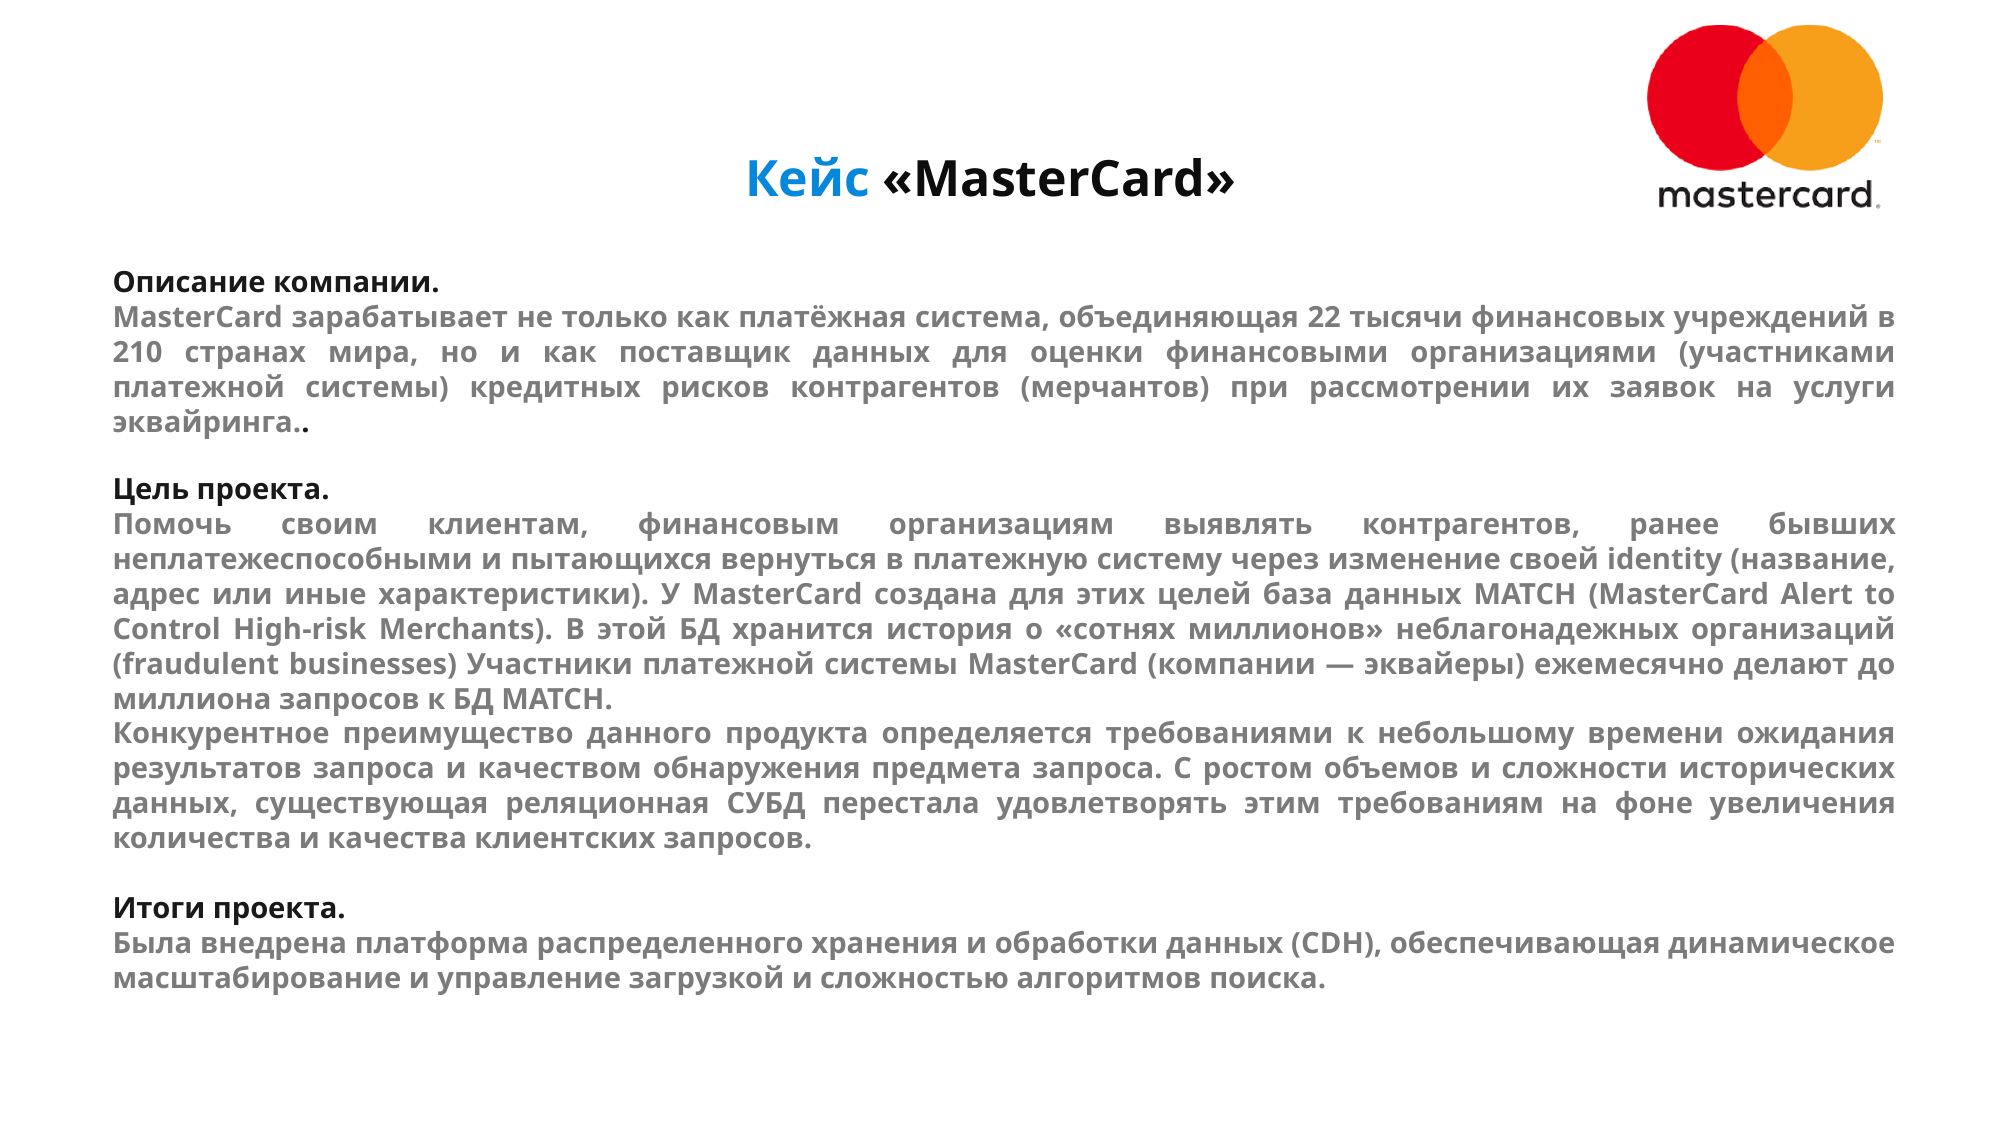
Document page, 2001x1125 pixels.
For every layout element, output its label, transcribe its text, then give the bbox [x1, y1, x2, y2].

text_box Кейс «MasterCard» [730, 138, 1288, 214]
text_box Описание компании. MasterCard зарабатывает не только как платёжная система, объединяющая 22 тысячи финансовых учреждений в 210 странах мира, но и как поставщик данных для оценки финансовыми организациями (участниками платежной системы) кредитных рисков контрагентов (мерчантов) при рассмотрении их заявок на услуги эквайринга.. [112, 263, 1898, 438]
text_box Итоги проекта. Была внедрена платформа распределенного хранения и обработки данных (CDH), обеспечивающая динамическое масштабирование и управление загрузкой и сложностью алгоритмов поиска. [112, 889, 1898, 995]
text_box Цель проекта. Помочь своим клиентам, финансовым организациям выявлять контрагентов, ранее бывших неплатежеспособными и пытающихся вернуться в платежную систему через изменение своей identity (название, адрес или иные характеристики). У MasterCard создана для этих целей база данных MATCH (MasterCard Alert to Control High-risk Merchants). В этой БД хранится история о «сотнях миллионов» неблагонадежных организаций (fraudulent businesses) Участники платежной системы MasterCard (компании — эквайеры) ежемесячно делают до миллиона запросов к БД MATCH. Конкурентное преимущество данного продукта определяется требованиями к небольшому времени ожидания результатов запроса и качеством обнаружения предмета запроса. С ростом объемов и сложности исторических данных, существующая реляционная СУБД перестала удовлетворять этим требованиям на фоне увеличения количества и качества клиентских запросов. [112, 470, 1898, 855]
picture [1646, 2, 1898, 215]
